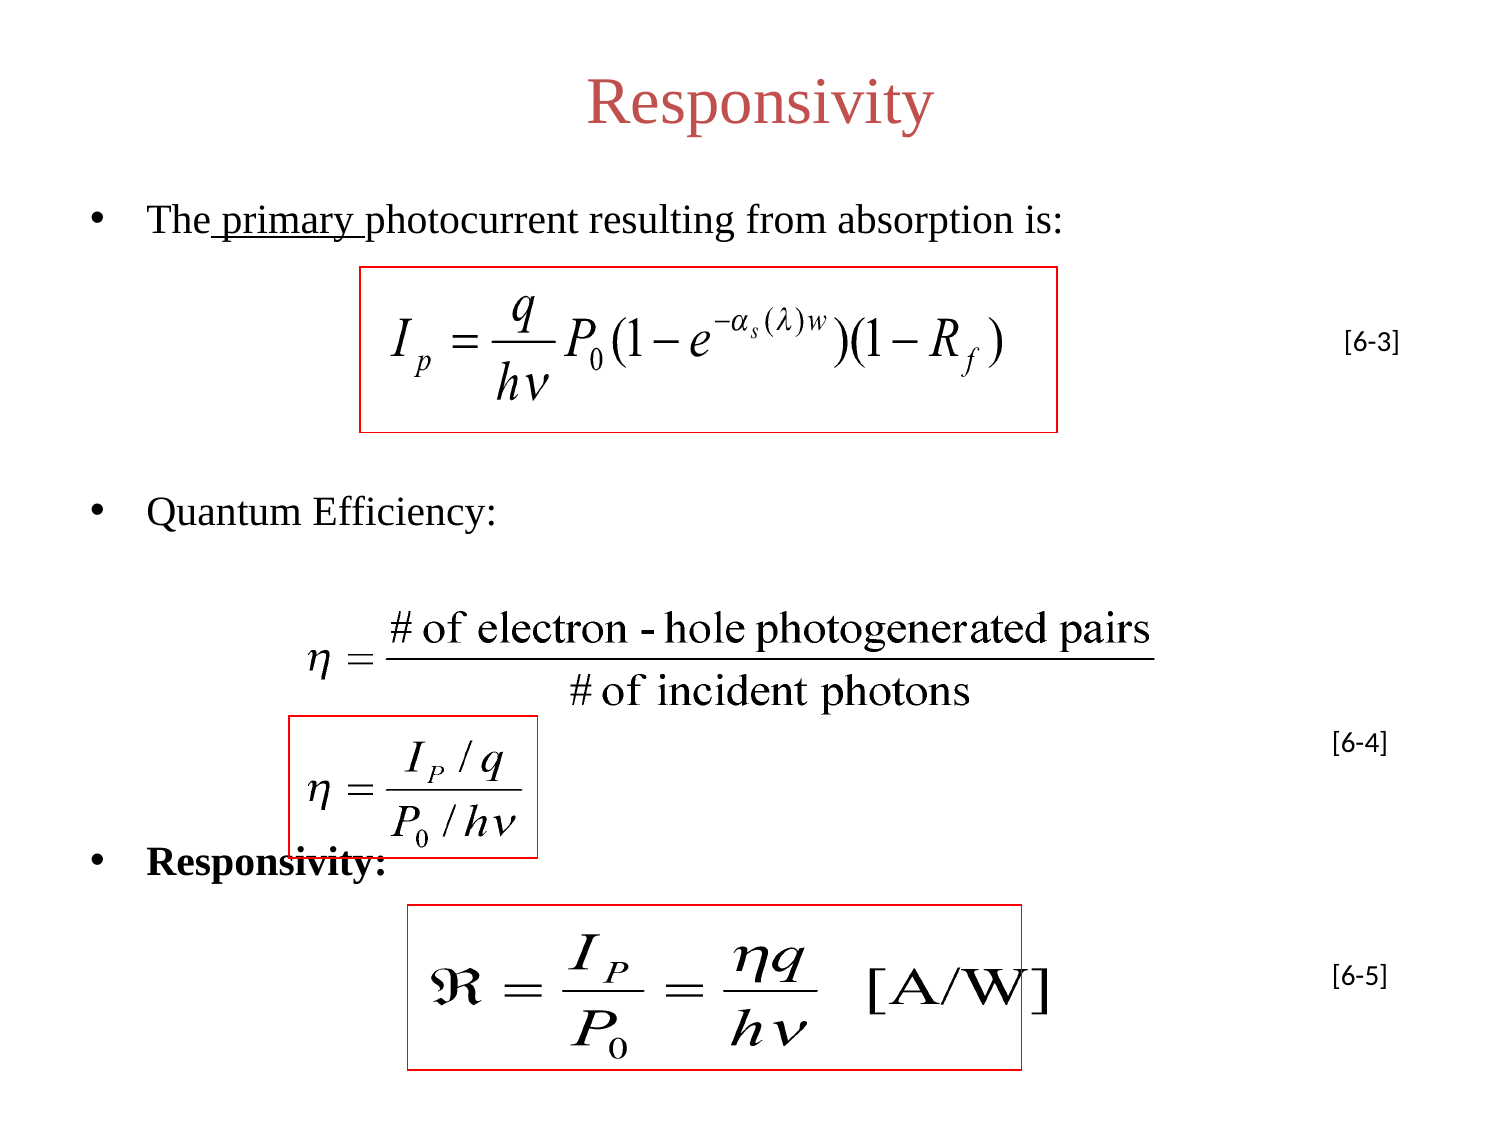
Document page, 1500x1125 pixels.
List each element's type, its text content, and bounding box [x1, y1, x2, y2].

text_box [6-5] [1316, 948, 1406, 999]
picture [383, 266, 1015, 412]
picture [419, 916, 1058, 1071]
picture [300, 597, 1164, 859]
list The primary photocurrent resulting from absorption is: Quantum Efficiency: Responsivity: [75, 184, 1425, 1035]
text_box [6-3] [1328, 314, 1418, 365]
title Responsivity [75, 45, 1447, 149]
text_box [360, 267, 1057, 433]
text_box [289, 716, 295, 858]
text_box [6-4] [1316, 715, 1406, 766]
text_box [407, 904, 1022, 1071]
